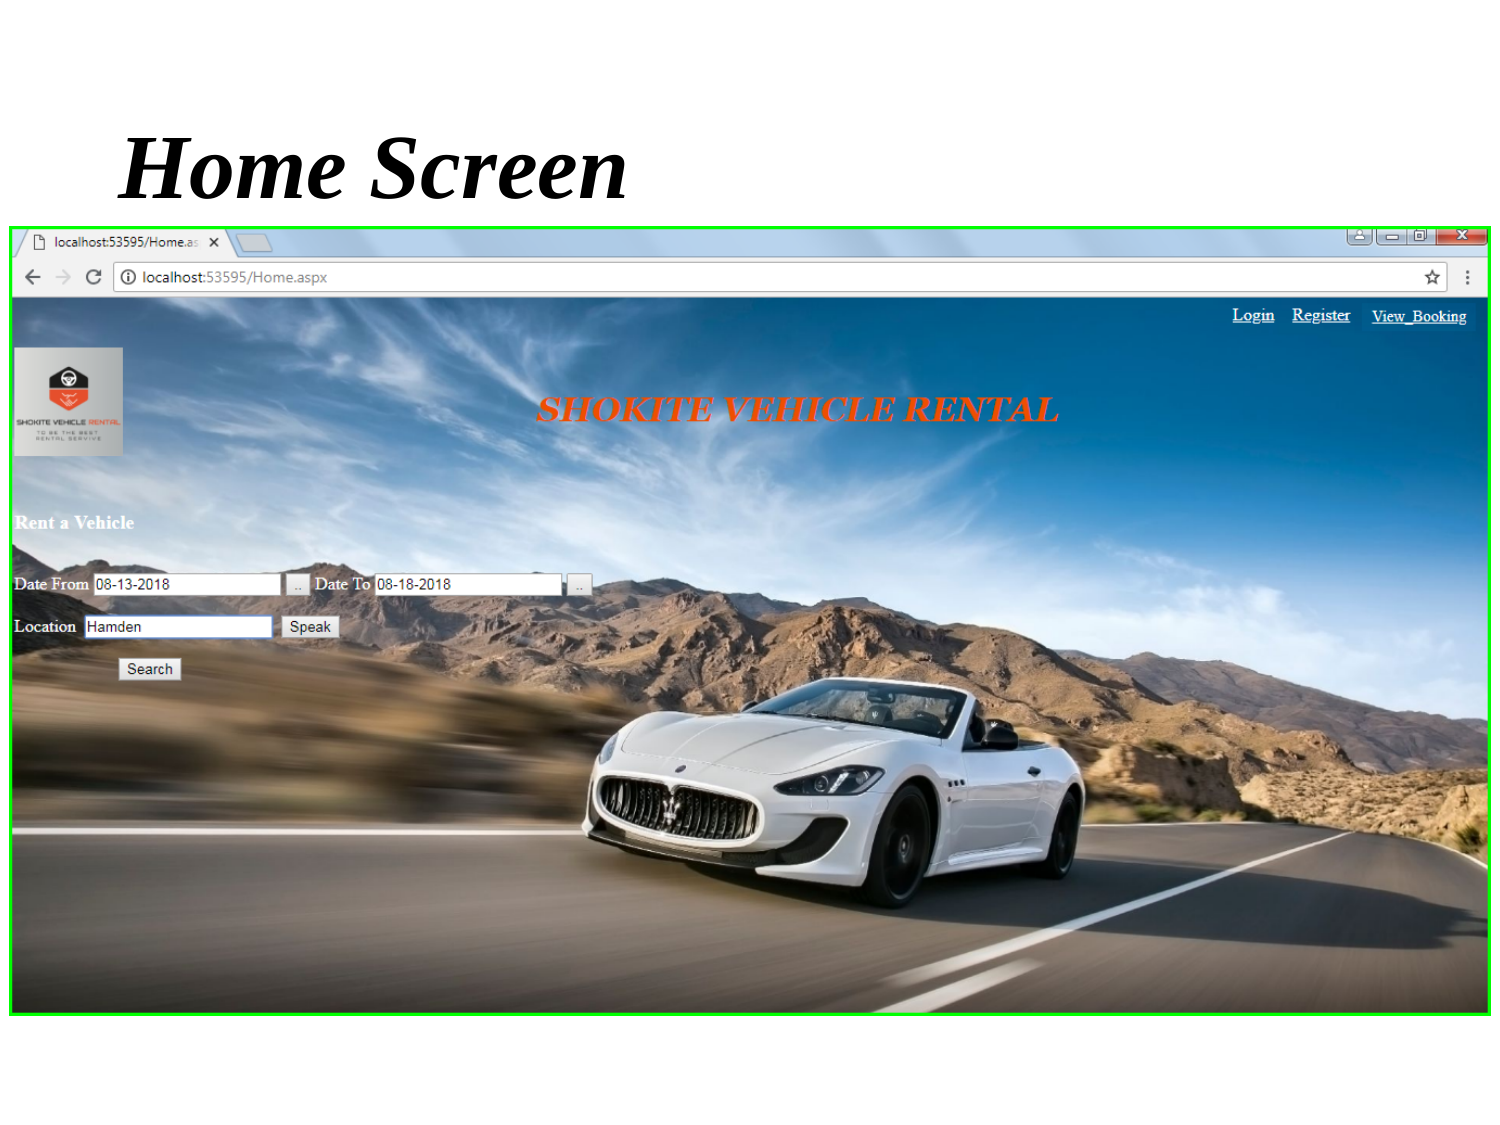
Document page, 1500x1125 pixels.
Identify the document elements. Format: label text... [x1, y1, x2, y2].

picture [8, 225, 1491, 1016]
title Home Screen [103, 59, 1397, 224]
